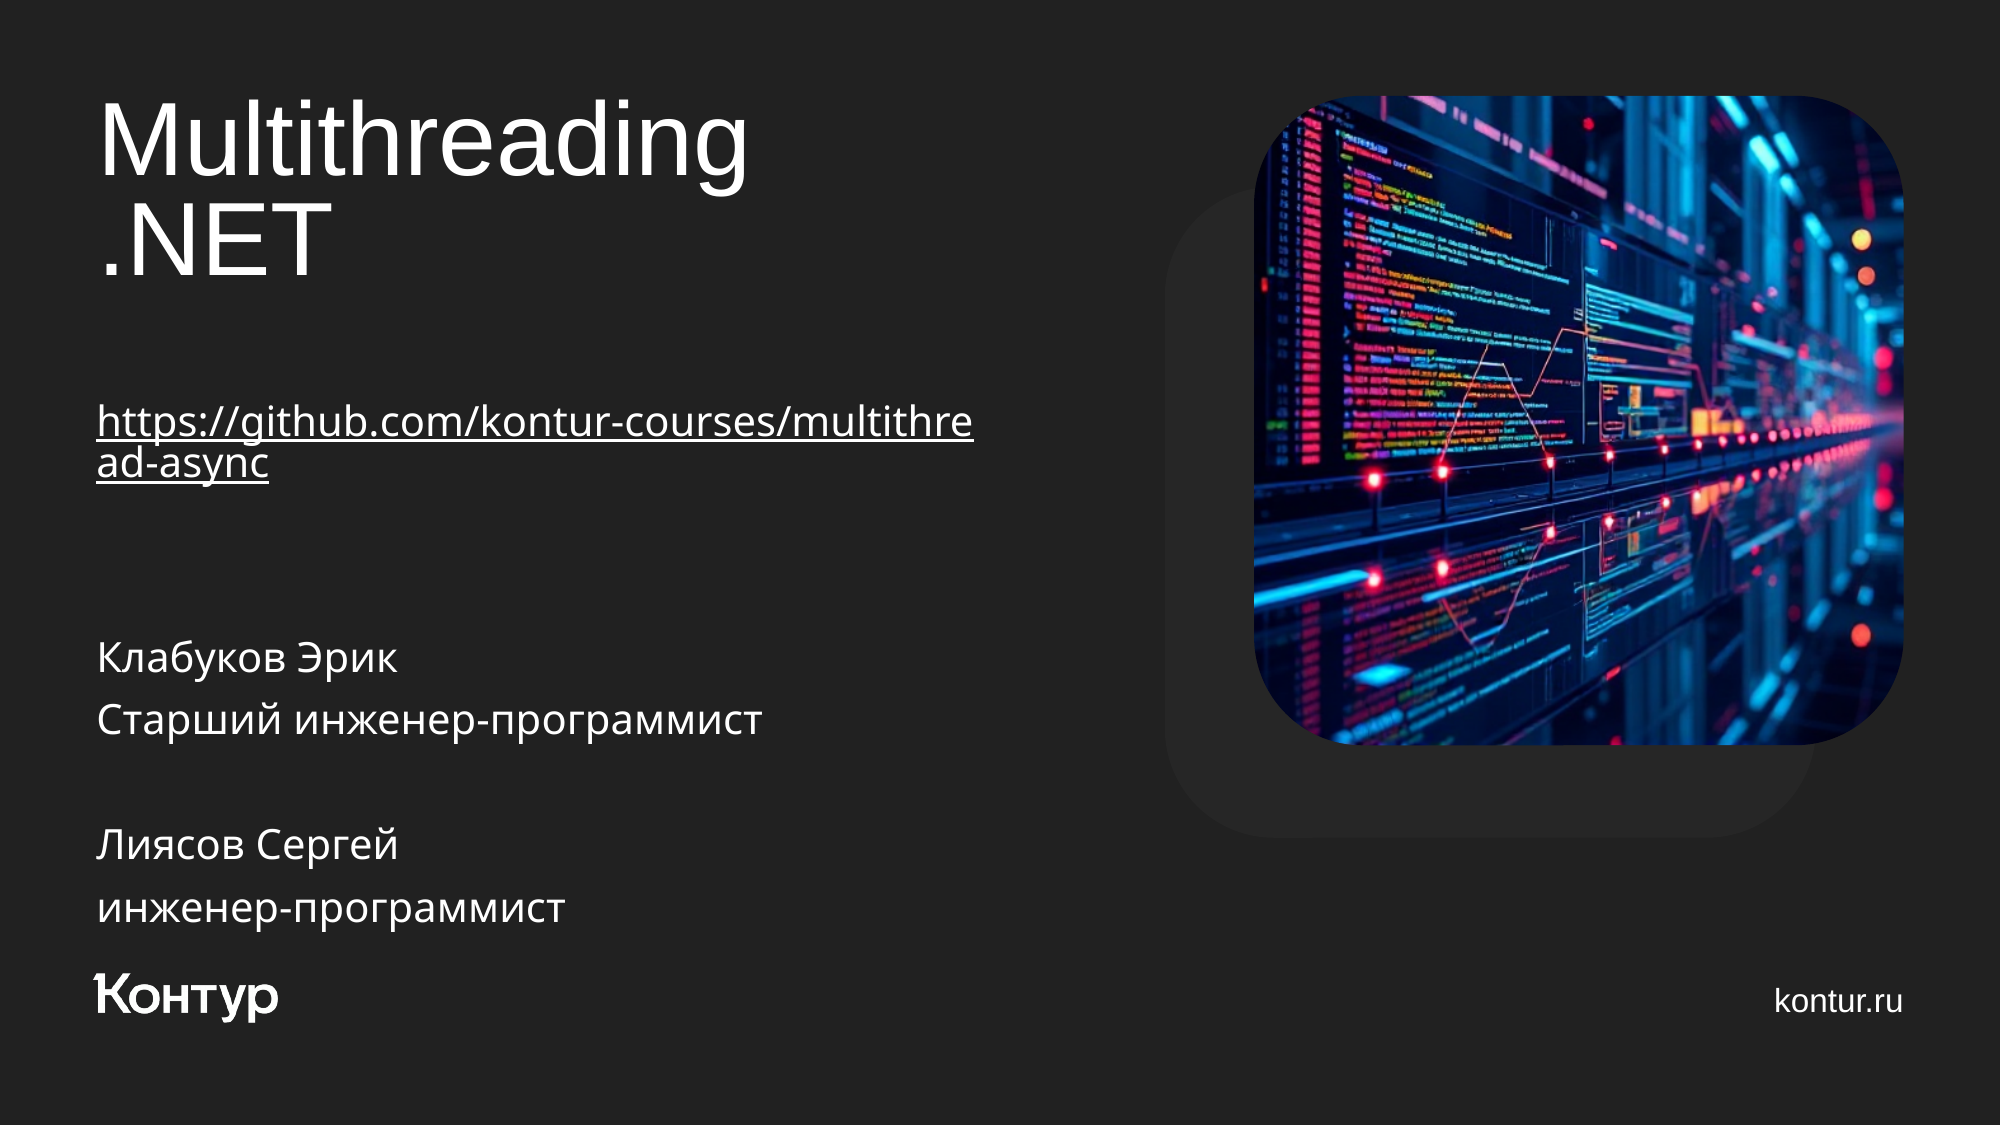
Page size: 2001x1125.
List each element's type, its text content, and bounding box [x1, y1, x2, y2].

picture [92, 973, 278, 1023]
picture [1253, 95, 1904, 746]
title Multithreading .NET [97, 95, 1119, 432]
text_box https://github.com/kontur-courses/multithread-async Клабуков Эрик Старший инженер-программист Лиясов Сергей инженер-программист [96, 394, 983, 890]
list kontur.ru [1342, 977, 1904, 1026]
